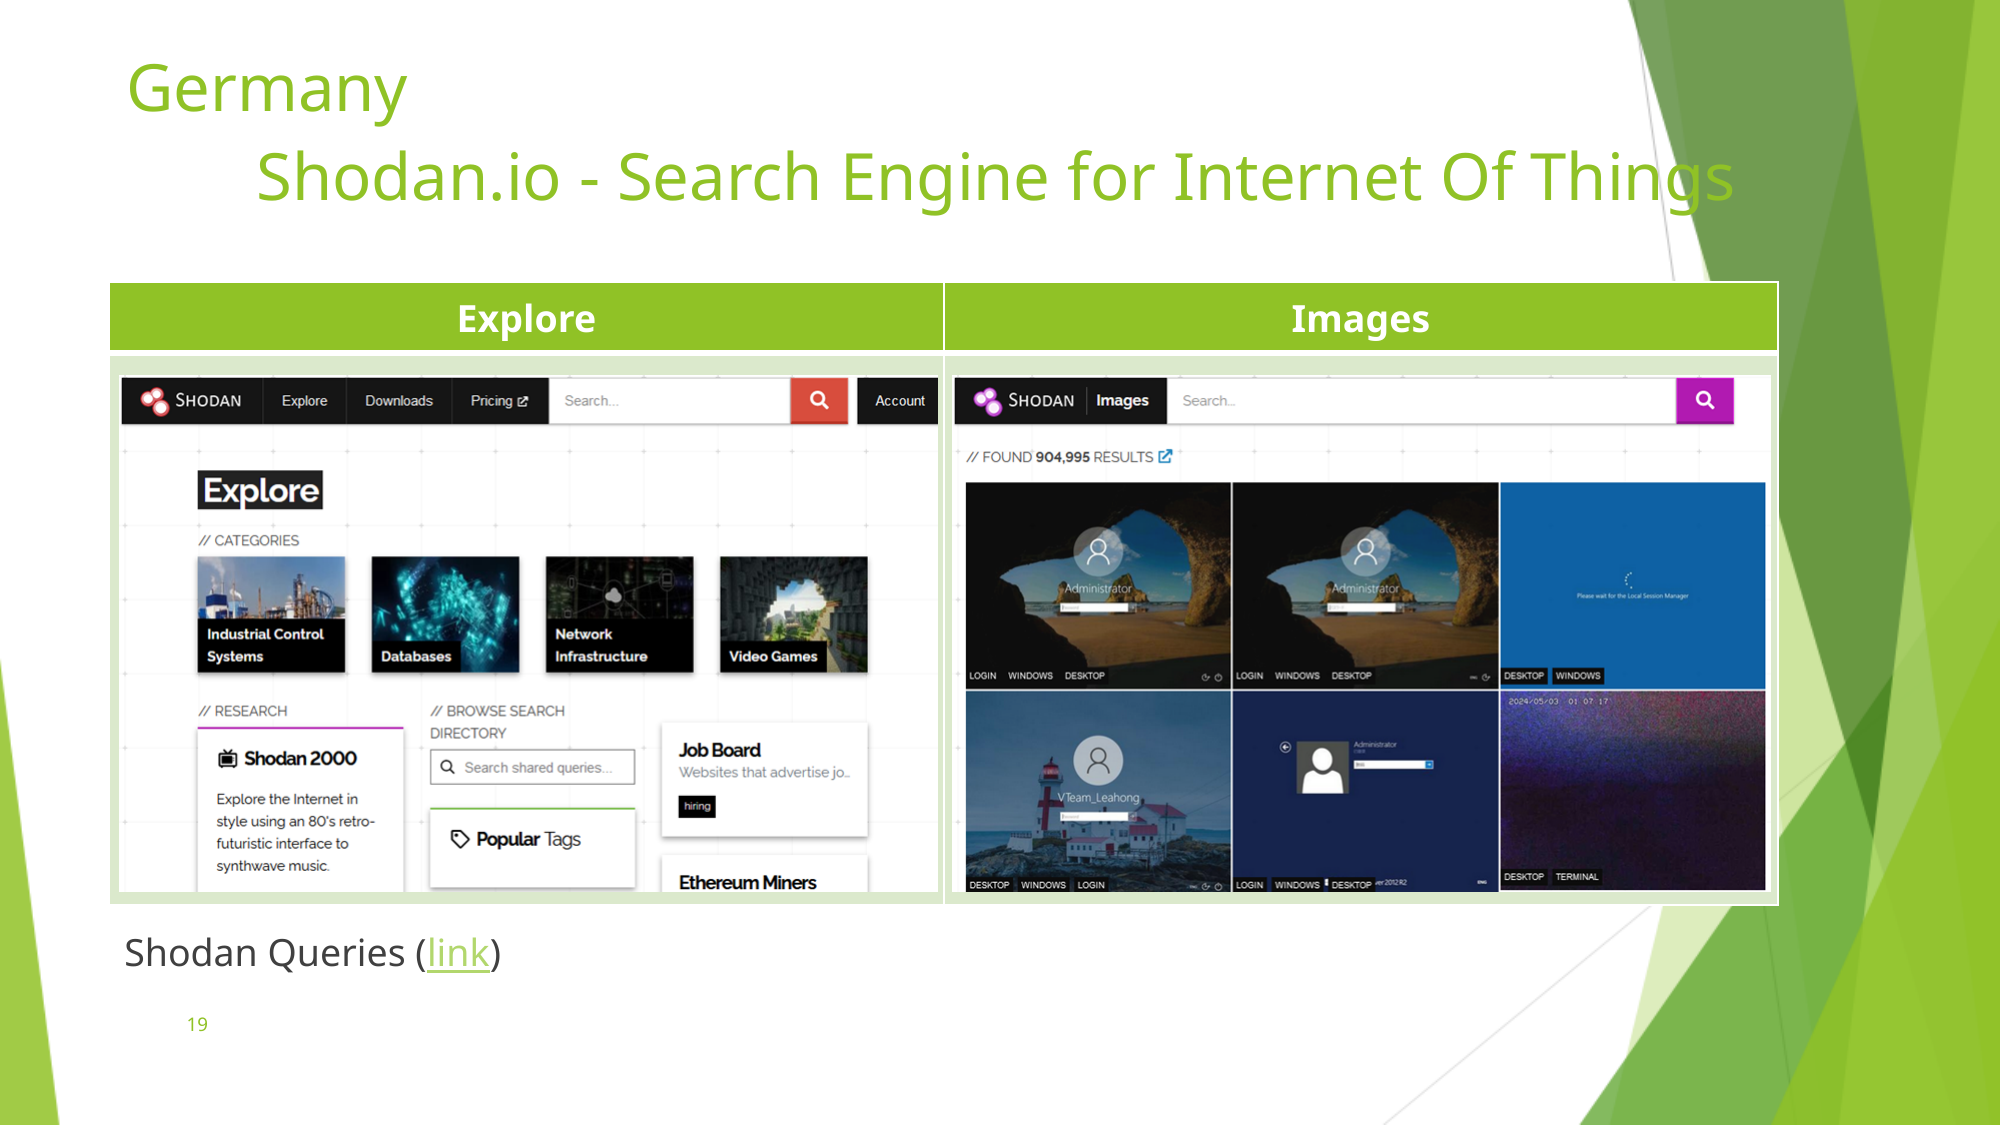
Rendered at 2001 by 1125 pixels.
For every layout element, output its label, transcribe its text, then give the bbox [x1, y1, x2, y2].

table_header Images [945, 283, 1777, 350]
slide_number 19 [111, 995, 224, 1055]
picture [118, 375, 938, 893]
title Germany Shodan.io - Search Engine for Internet Of Things [111, 34, 1779, 252]
picture [951, 375, 1772, 893]
picture [0, 0, 110, 1125]
text_box Shodan Queries (link) [109, 919, 1779, 991]
table_cell [110, 356, 943, 904]
table_cell [945, 356, 1777, 904]
picture [1351, 0, 2000, 1125]
table_header Explore [110, 283, 943, 350]
